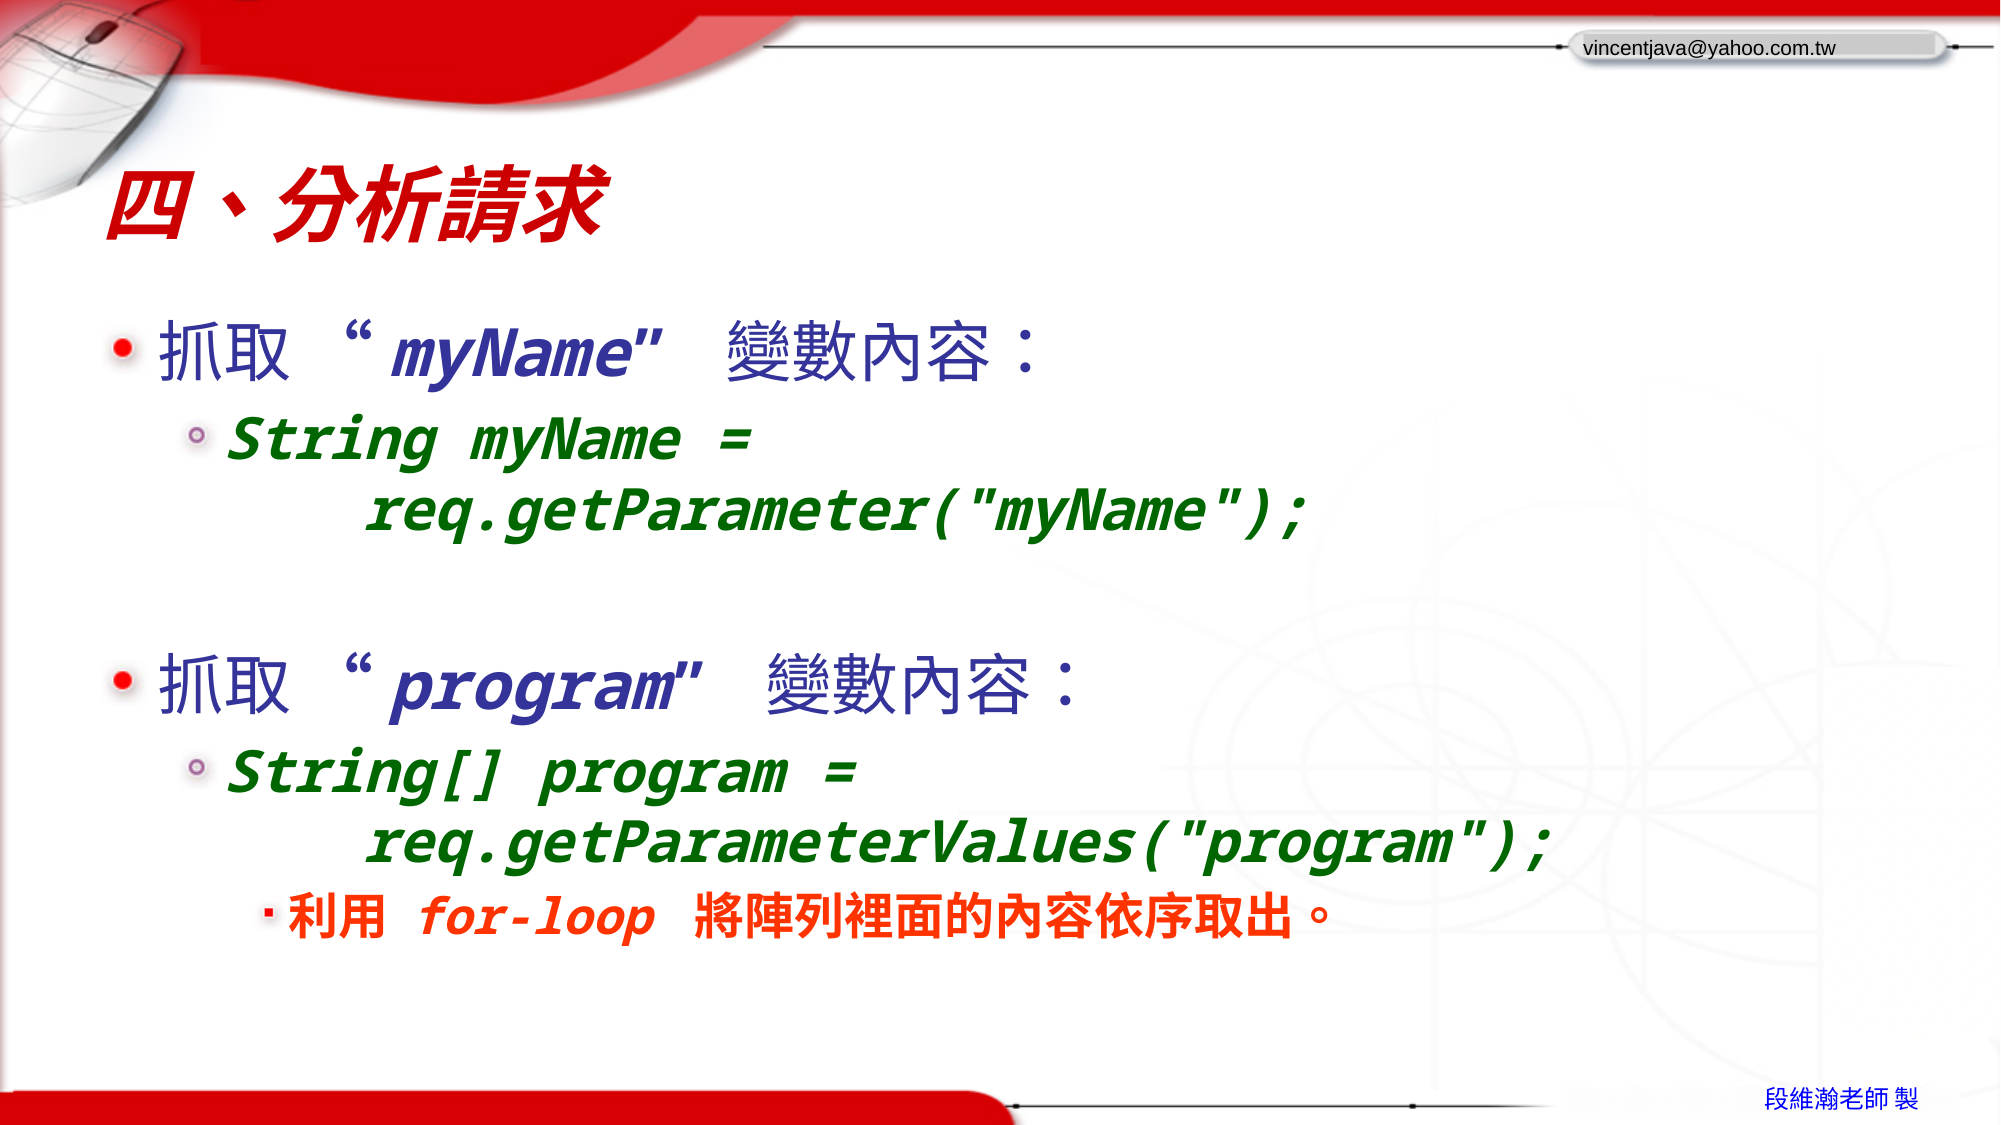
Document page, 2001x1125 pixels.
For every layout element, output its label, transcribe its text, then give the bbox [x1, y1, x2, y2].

list 抓取 “myName” 變數內容： String myName = req.getParameter("myName"); 抓取 “program” 變數內容： String[] program = req.getParameterValues("program"); 利用 for-loop 將陣列裡面的內容依序取出。 [86, 302, 1733, 1005]
title 四、分析請求 [86, 136, 1887, 268]
picture [0, 0, 2001, 1125]
